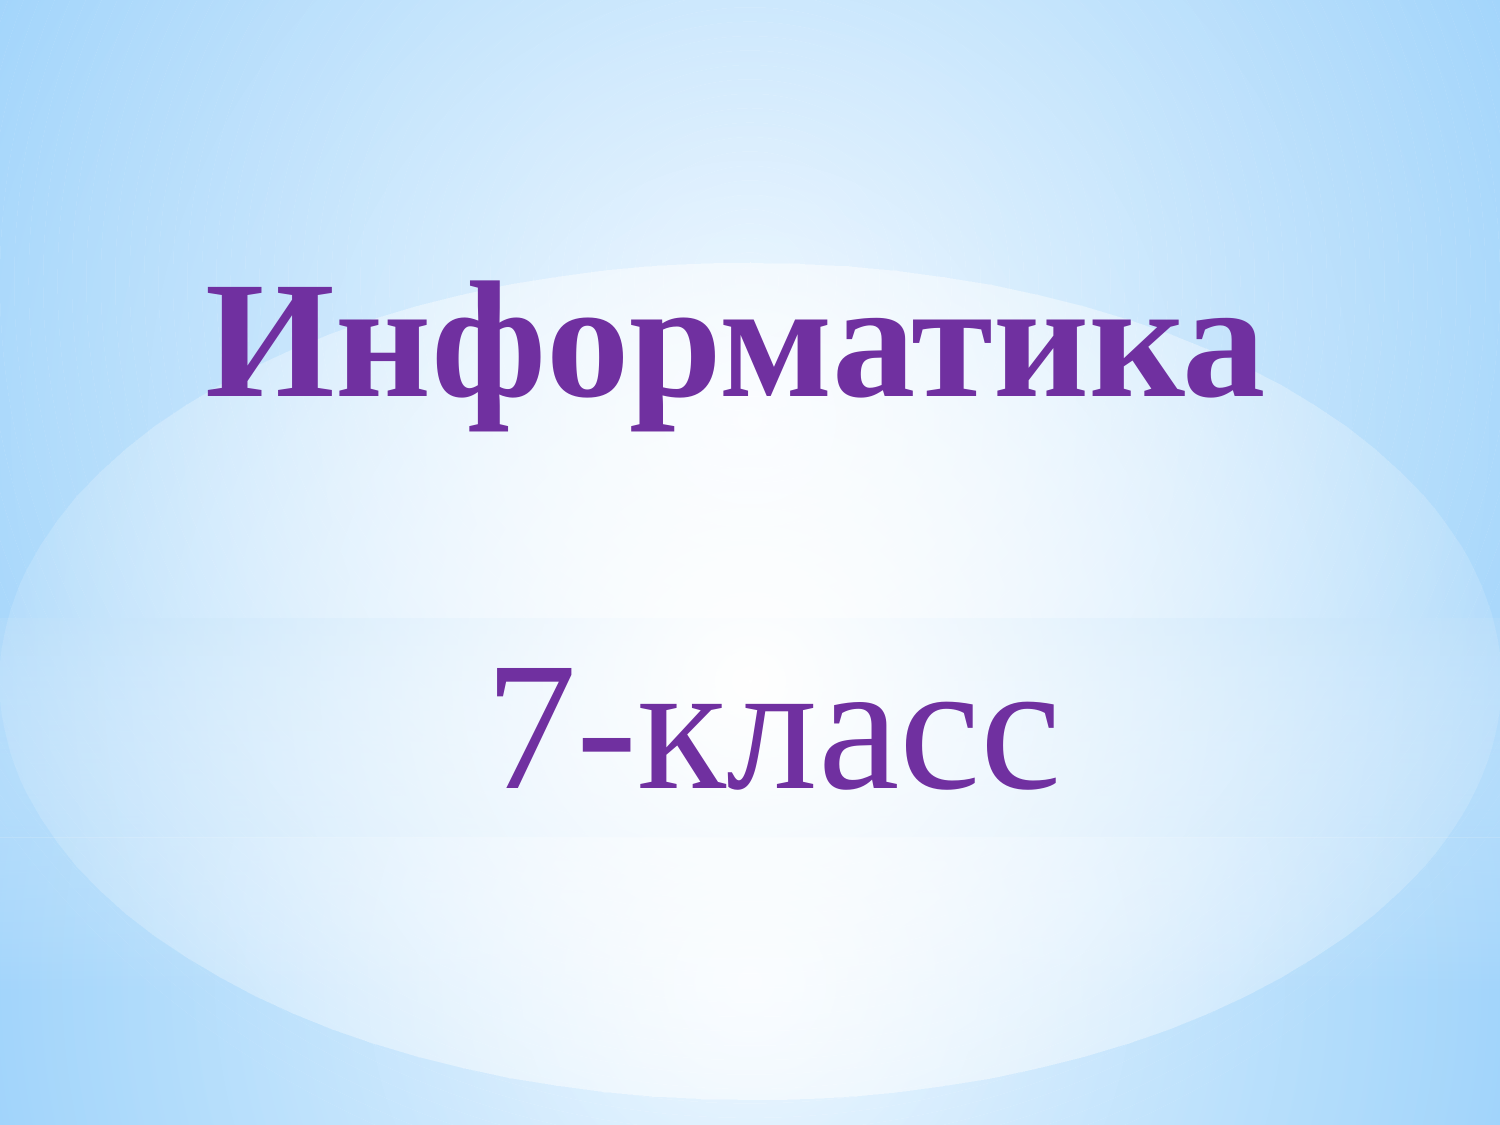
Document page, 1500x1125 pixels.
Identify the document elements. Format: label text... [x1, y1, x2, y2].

list Информатика [0, 222, 1465, 554]
text_box 7-класс [198, 561, 1349, 868]
